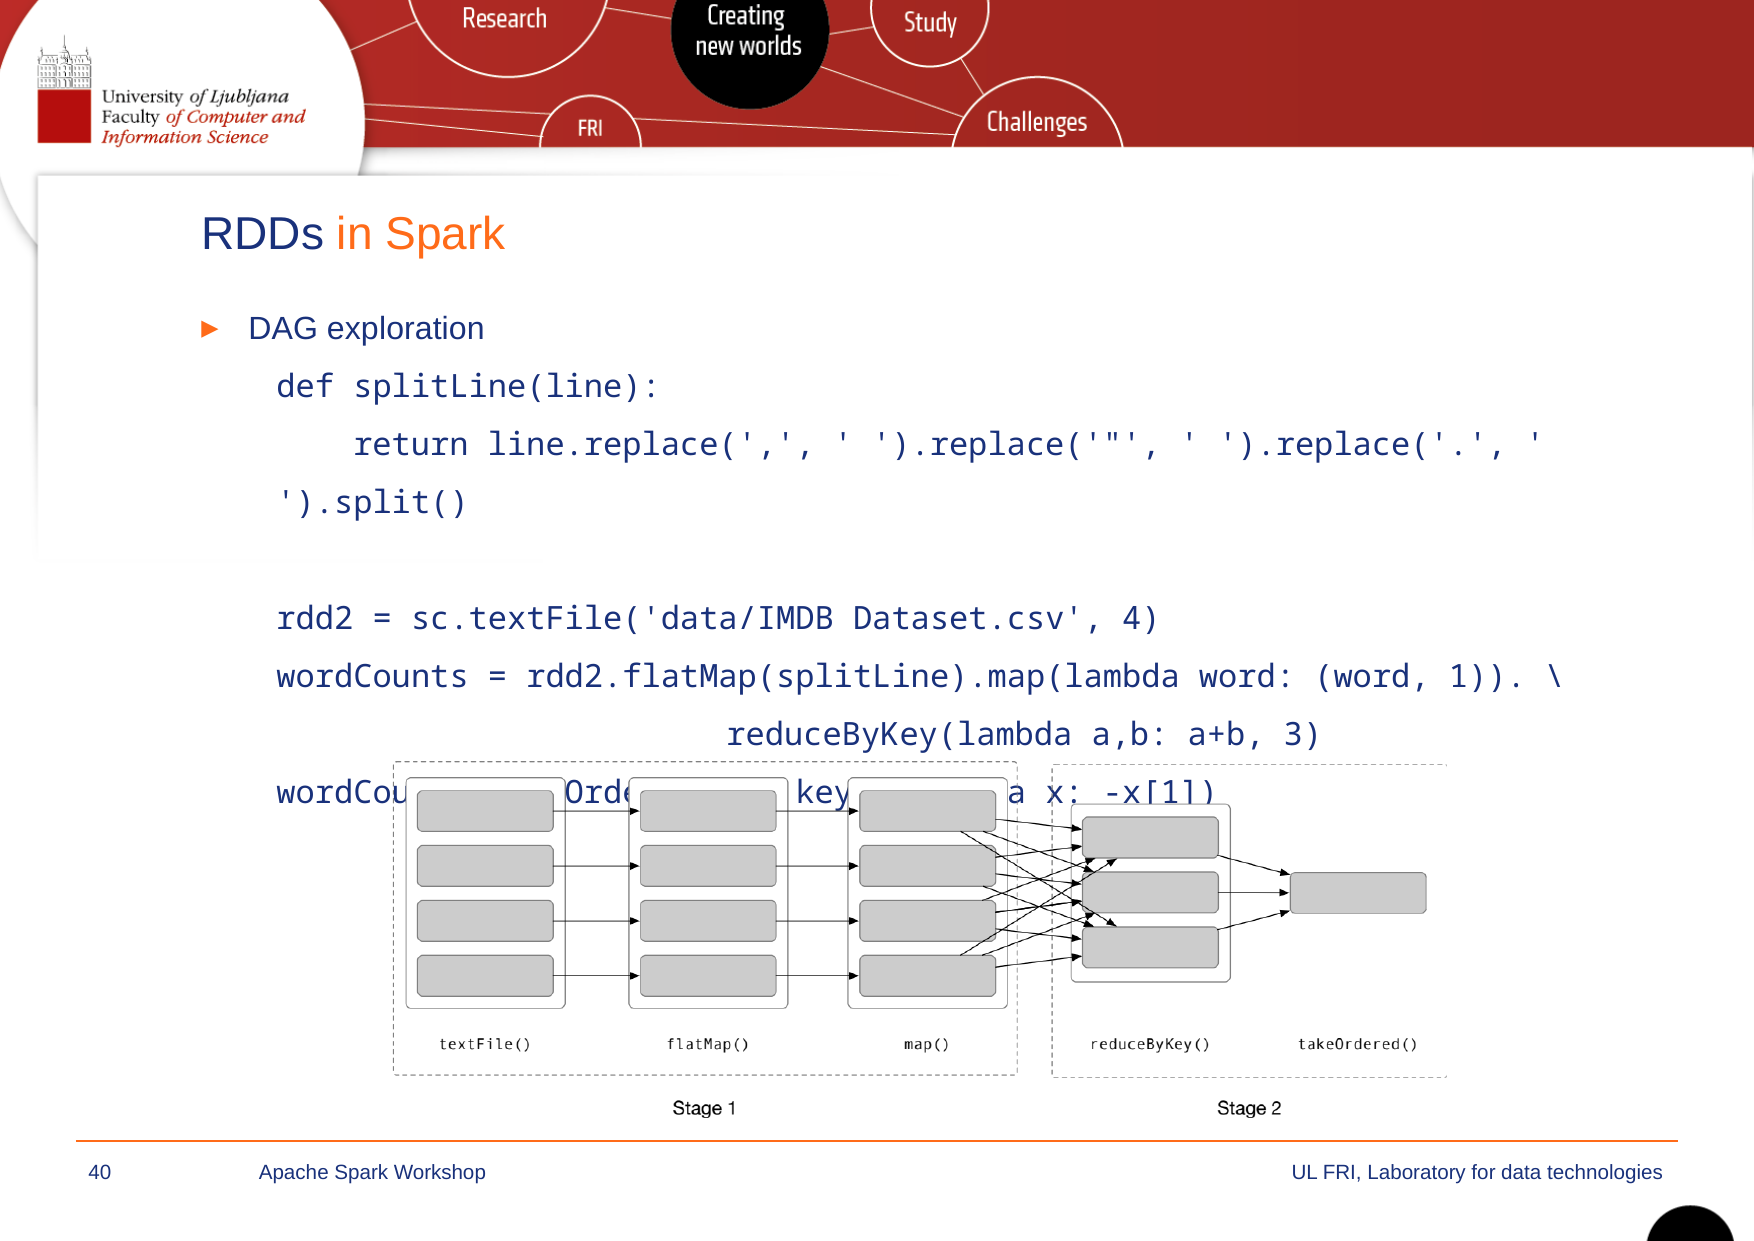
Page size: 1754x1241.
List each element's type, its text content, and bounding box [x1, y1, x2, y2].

picture [0, 0, 1754, 1241]
list DAG exploration def splitLine(line): return line.replace(',', ' ').replace('"', ' ').replace('.', ' ').split() rdd2 = sc.textFile('data/IMDB Dataset.csv', 4) wordCounts = rdd2.flatMap(splitLine).map(lambda word: (word, 1)). \ reduceByKey(lambda a,b: a+b, 3) wordCounts.takeOrdered(10, key = lambda x: -x[1]) [186, 273, 1728, 1089]
title RDDs in Spark [186, 126, 1582, 273]
